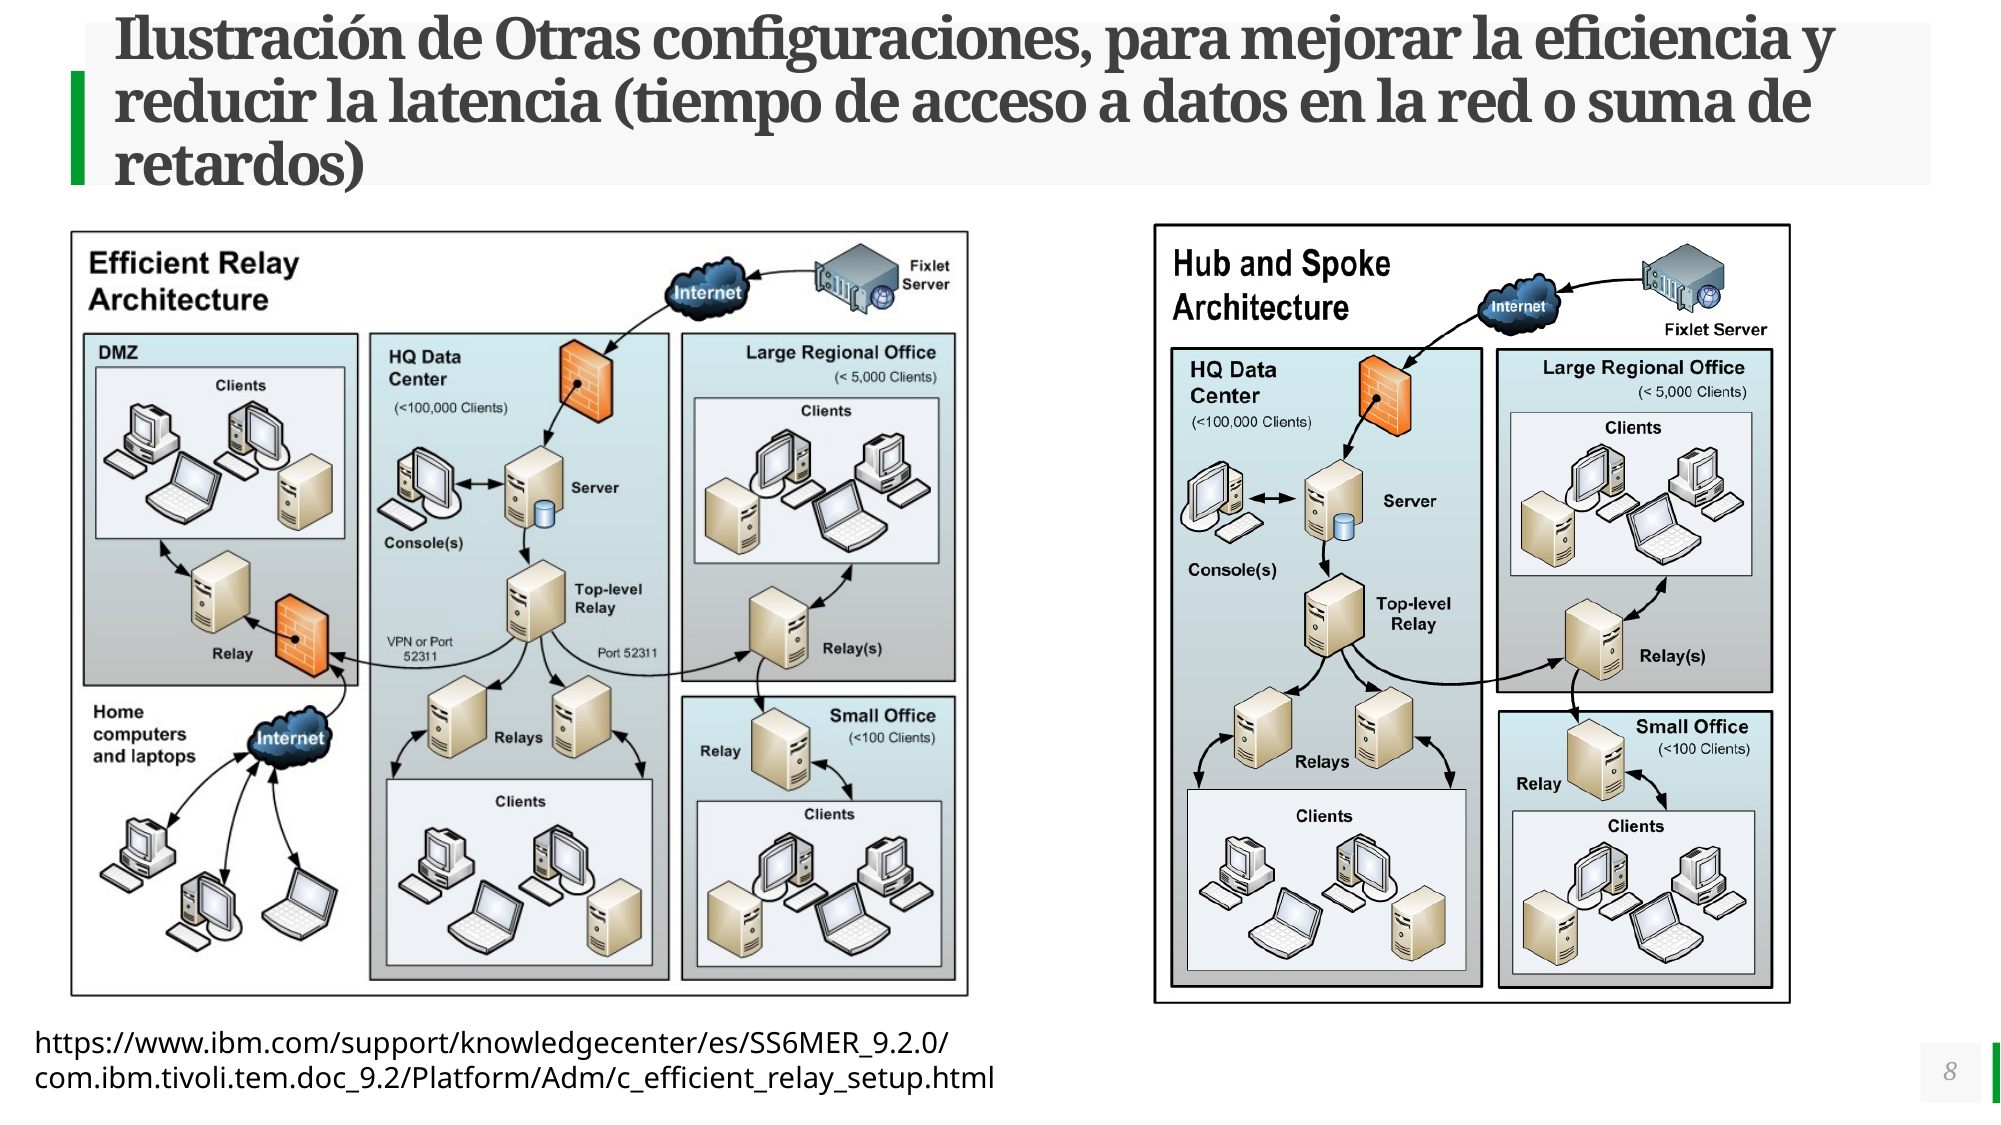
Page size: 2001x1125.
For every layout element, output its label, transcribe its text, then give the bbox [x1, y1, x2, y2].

title Ilustración de Otras configuraciones, para mejorar la eficiencia y reducir la latencia (tiempo de acceso a datos en la red o suma de retardos) [84, 22, 1932, 185]
slide_number 8 [1920, 1042, 1982, 1103]
text_box https://www.ibm.com/support/knowledgecenter/es/SS6MER_9.2.0/com.ibm.tivoli.tem.doc_9.2/Platform/Adm/c_efficient_relay_setup.html [19, 1016, 1020, 1102]
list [1153, 223, 1791, 1004]
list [70, 230, 969, 997]
